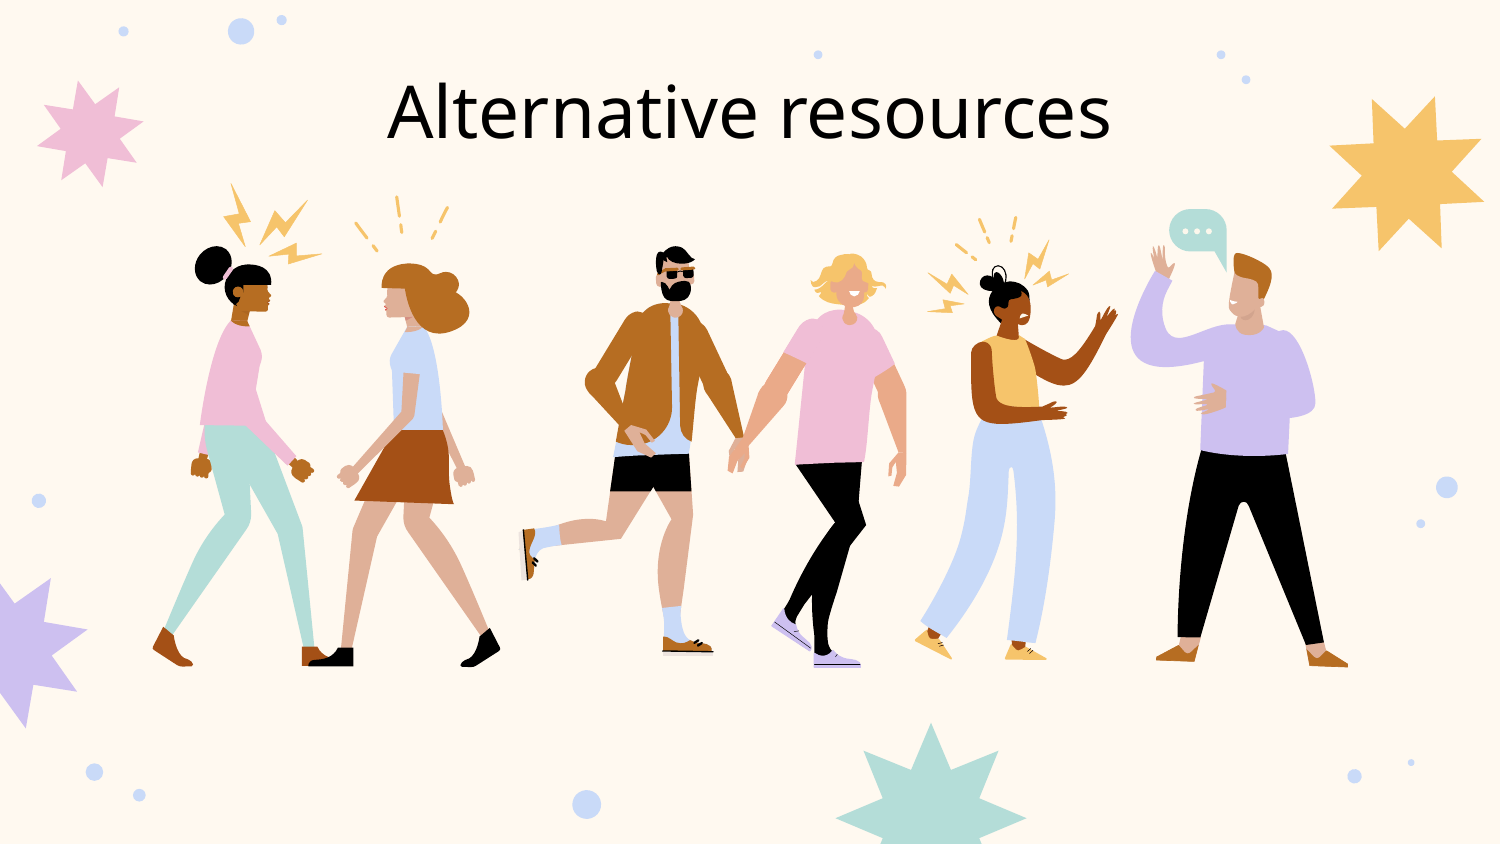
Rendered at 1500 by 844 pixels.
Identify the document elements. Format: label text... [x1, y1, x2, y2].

title Alternative resources [130, 50, 1370, 144]
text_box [518, 245, 908, 668]
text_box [914, 208, 1348, 668]
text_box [152, 183, 501, 668]
